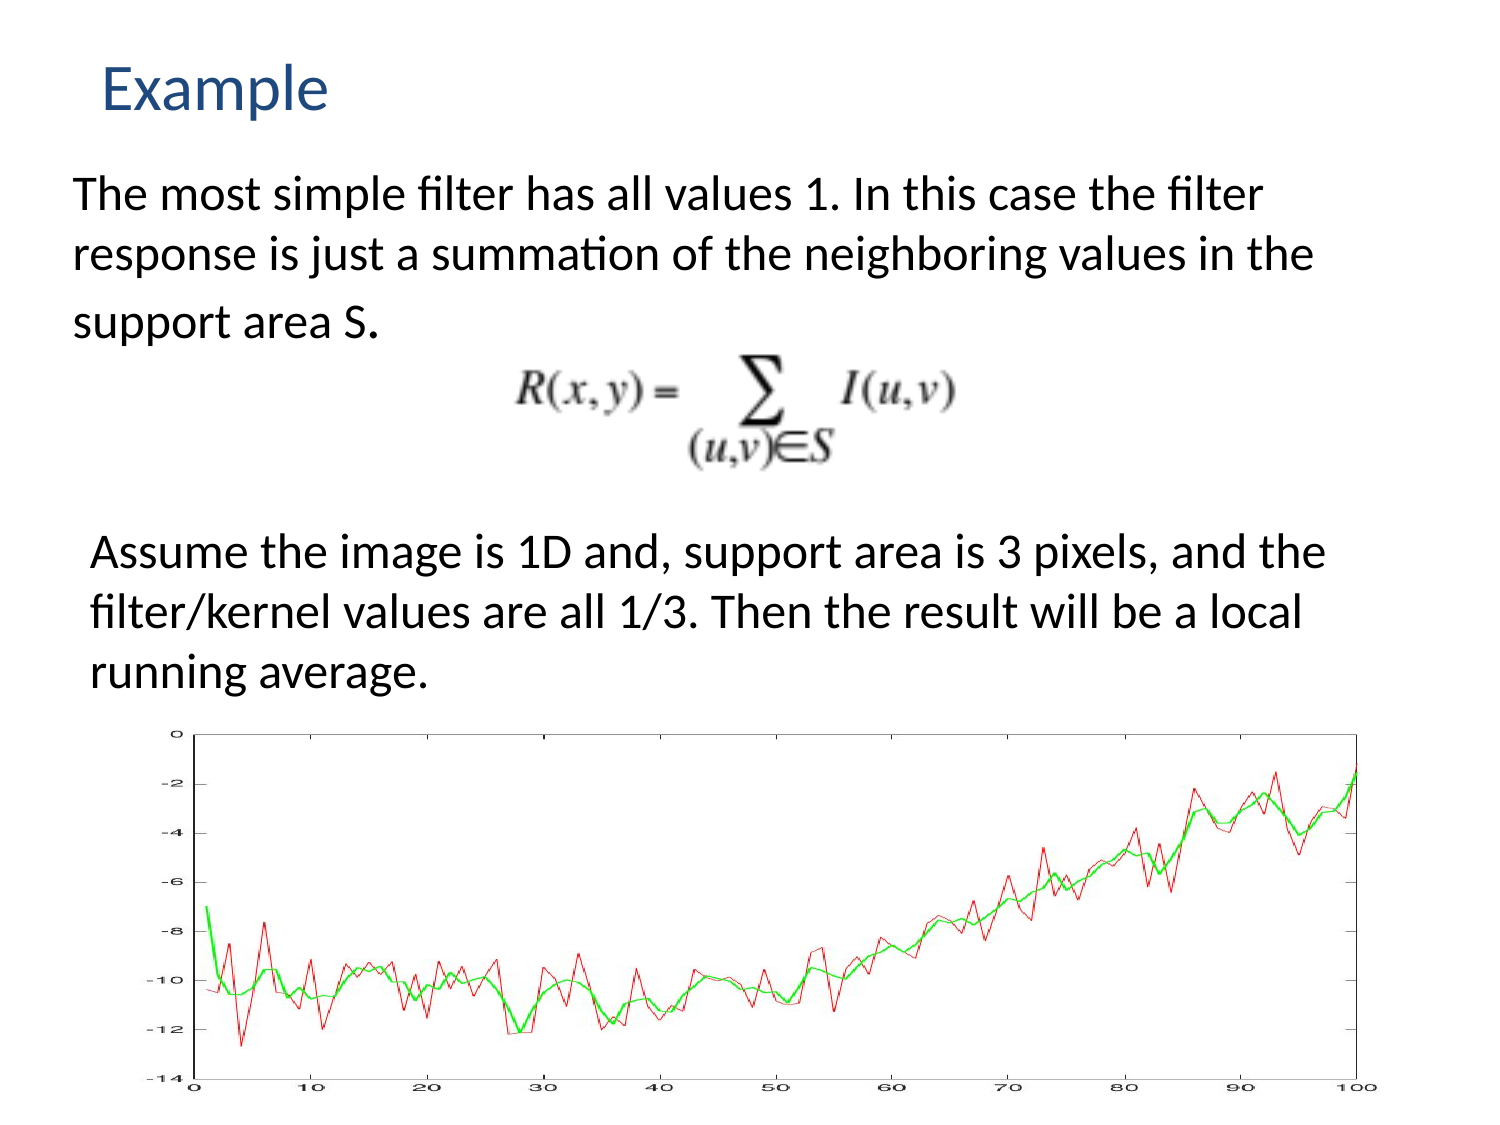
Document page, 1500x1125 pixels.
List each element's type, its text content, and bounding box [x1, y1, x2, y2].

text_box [509, 347, 959, 478]
title Example [75, 45, 356, 122]
list The most simple filter has all values 1. In this case the filter response is just a summation of the neighboring values in the support area S. [57, 152, 1425, 543]
picture [0, 703, 1500, 1125]
text_box Assume the image is 1D and, support area is 3 pixels, and the filter/kernel values are all 1/3. Then the result will be a local running average. [74, 511, 1345, 702]
